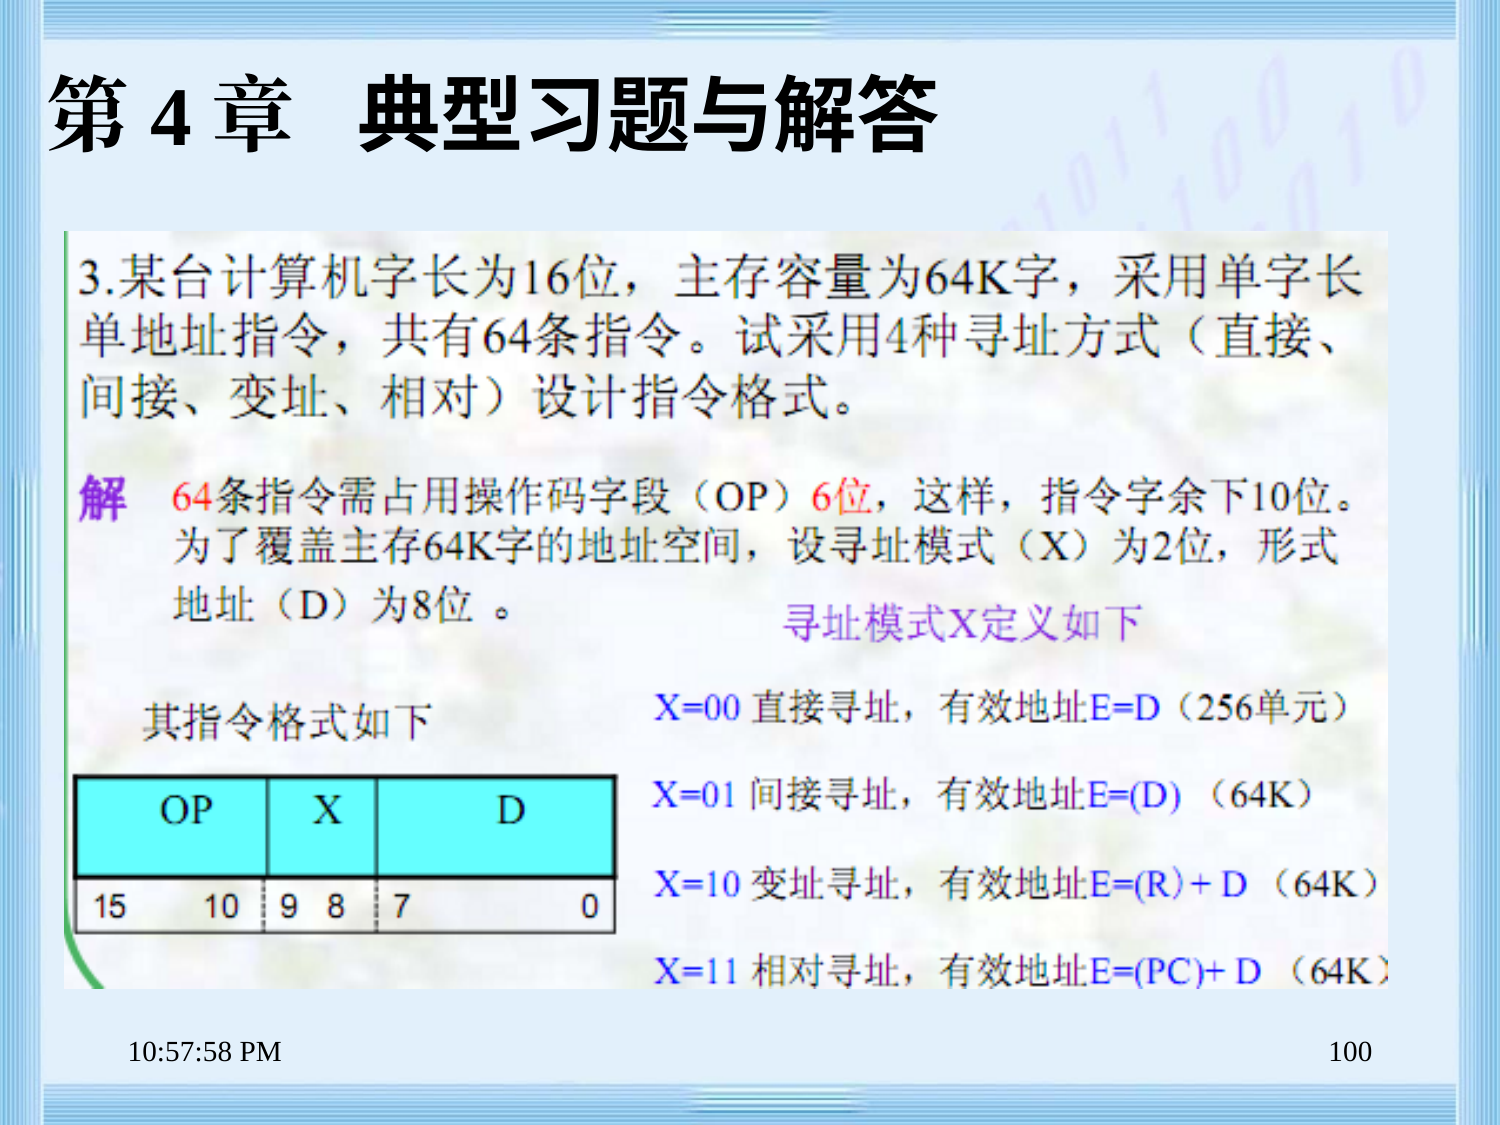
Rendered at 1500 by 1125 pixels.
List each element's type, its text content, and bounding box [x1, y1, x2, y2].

text_box 第4章 典型习题与解答 [32, 37, 1347, 188]
slide_number 上午8时47分39秒 [112, 1024, 426, 1101]
picture [0, 0, 1500, 1125]
slide_number 100 [1074, 1024, 1388, 1101]
